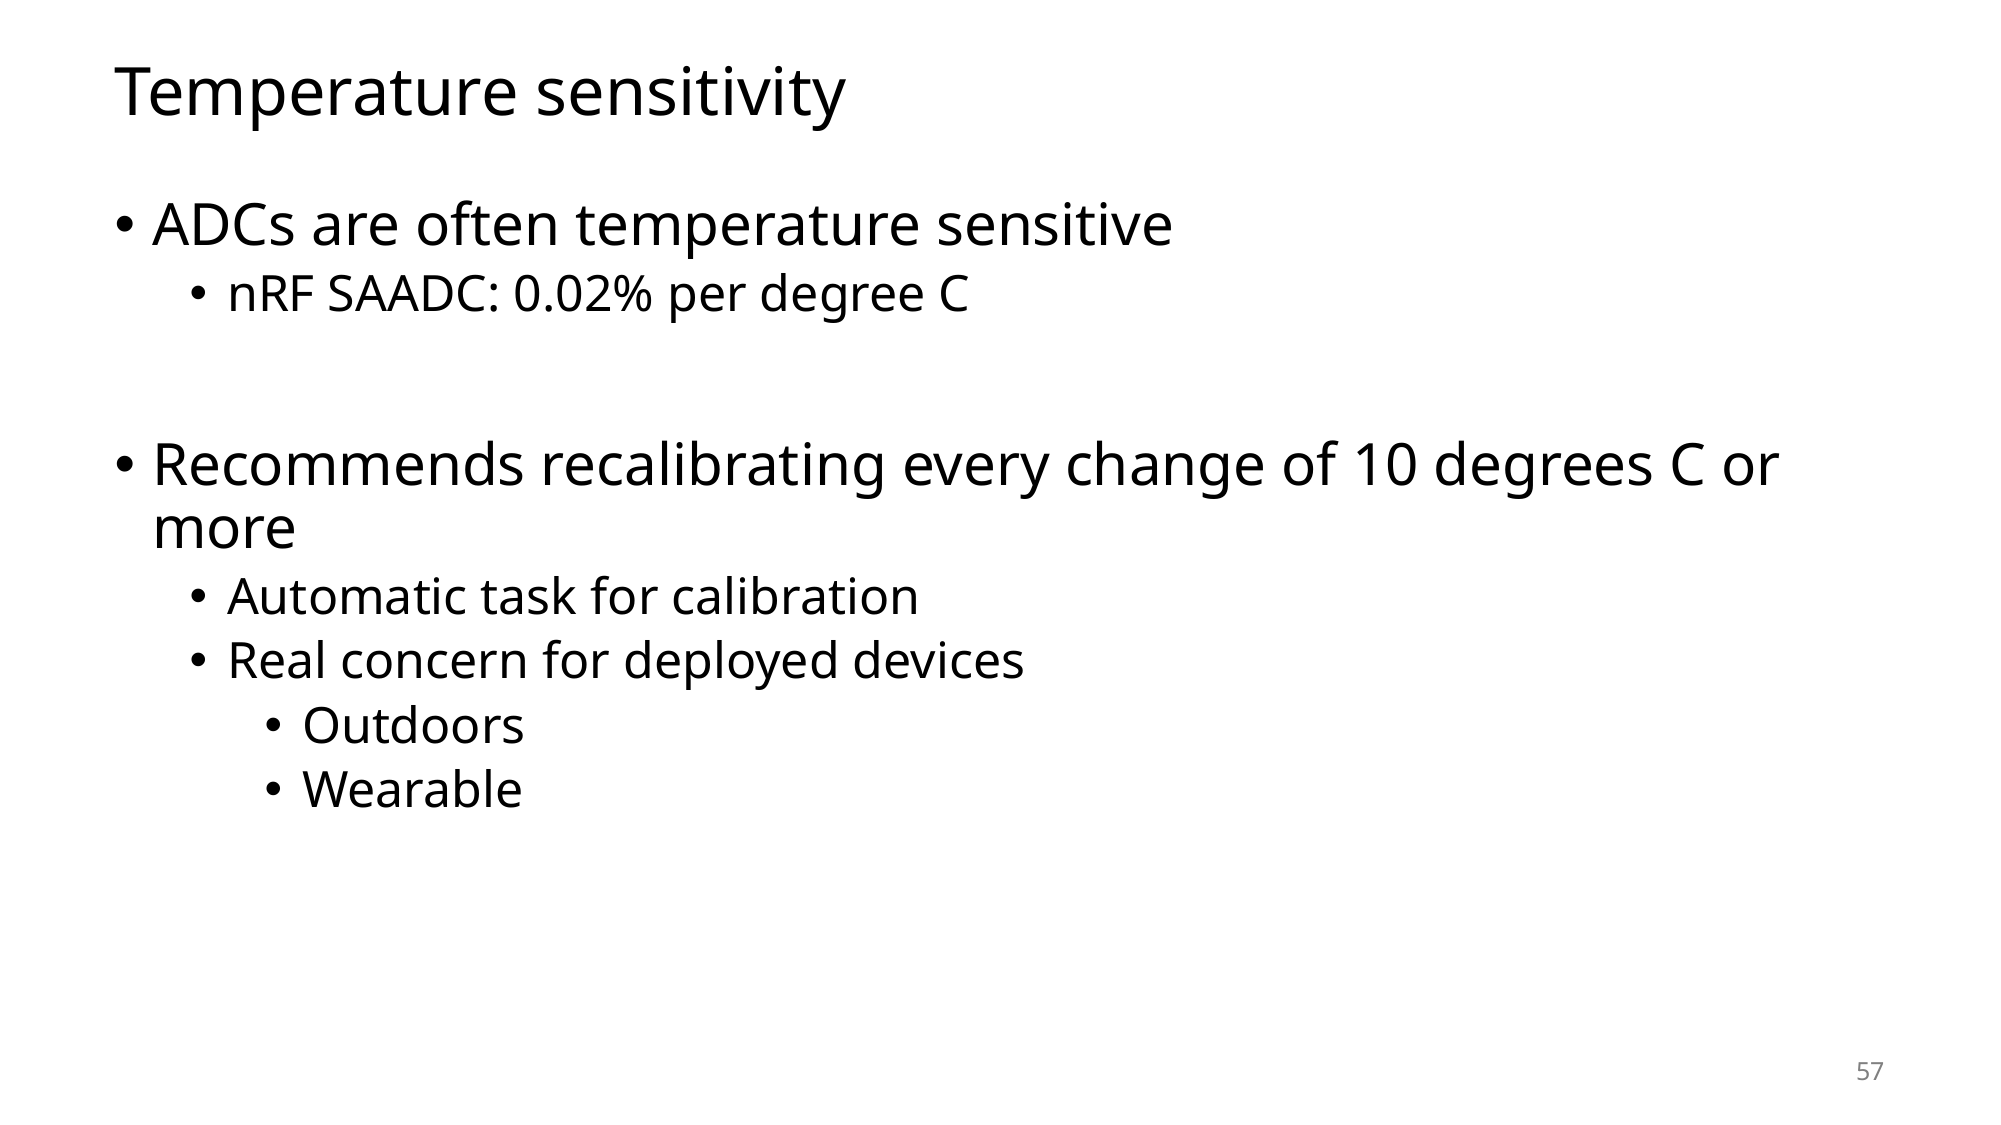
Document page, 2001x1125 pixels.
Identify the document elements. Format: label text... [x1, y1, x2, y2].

slide_number 57 [1749, 1042, 1900, 1103]
title Temperature sensitivity [99, 37, 1900, 150]
list ADCs are often temperature sensitive nRF SAADC: 0.02% per degree C Recommends recalibrating every change of 10 degrees C or more Automatic task for calibration Real concern for deployed devices Outdoors Wearable [99, 187, 1900, 1013]
